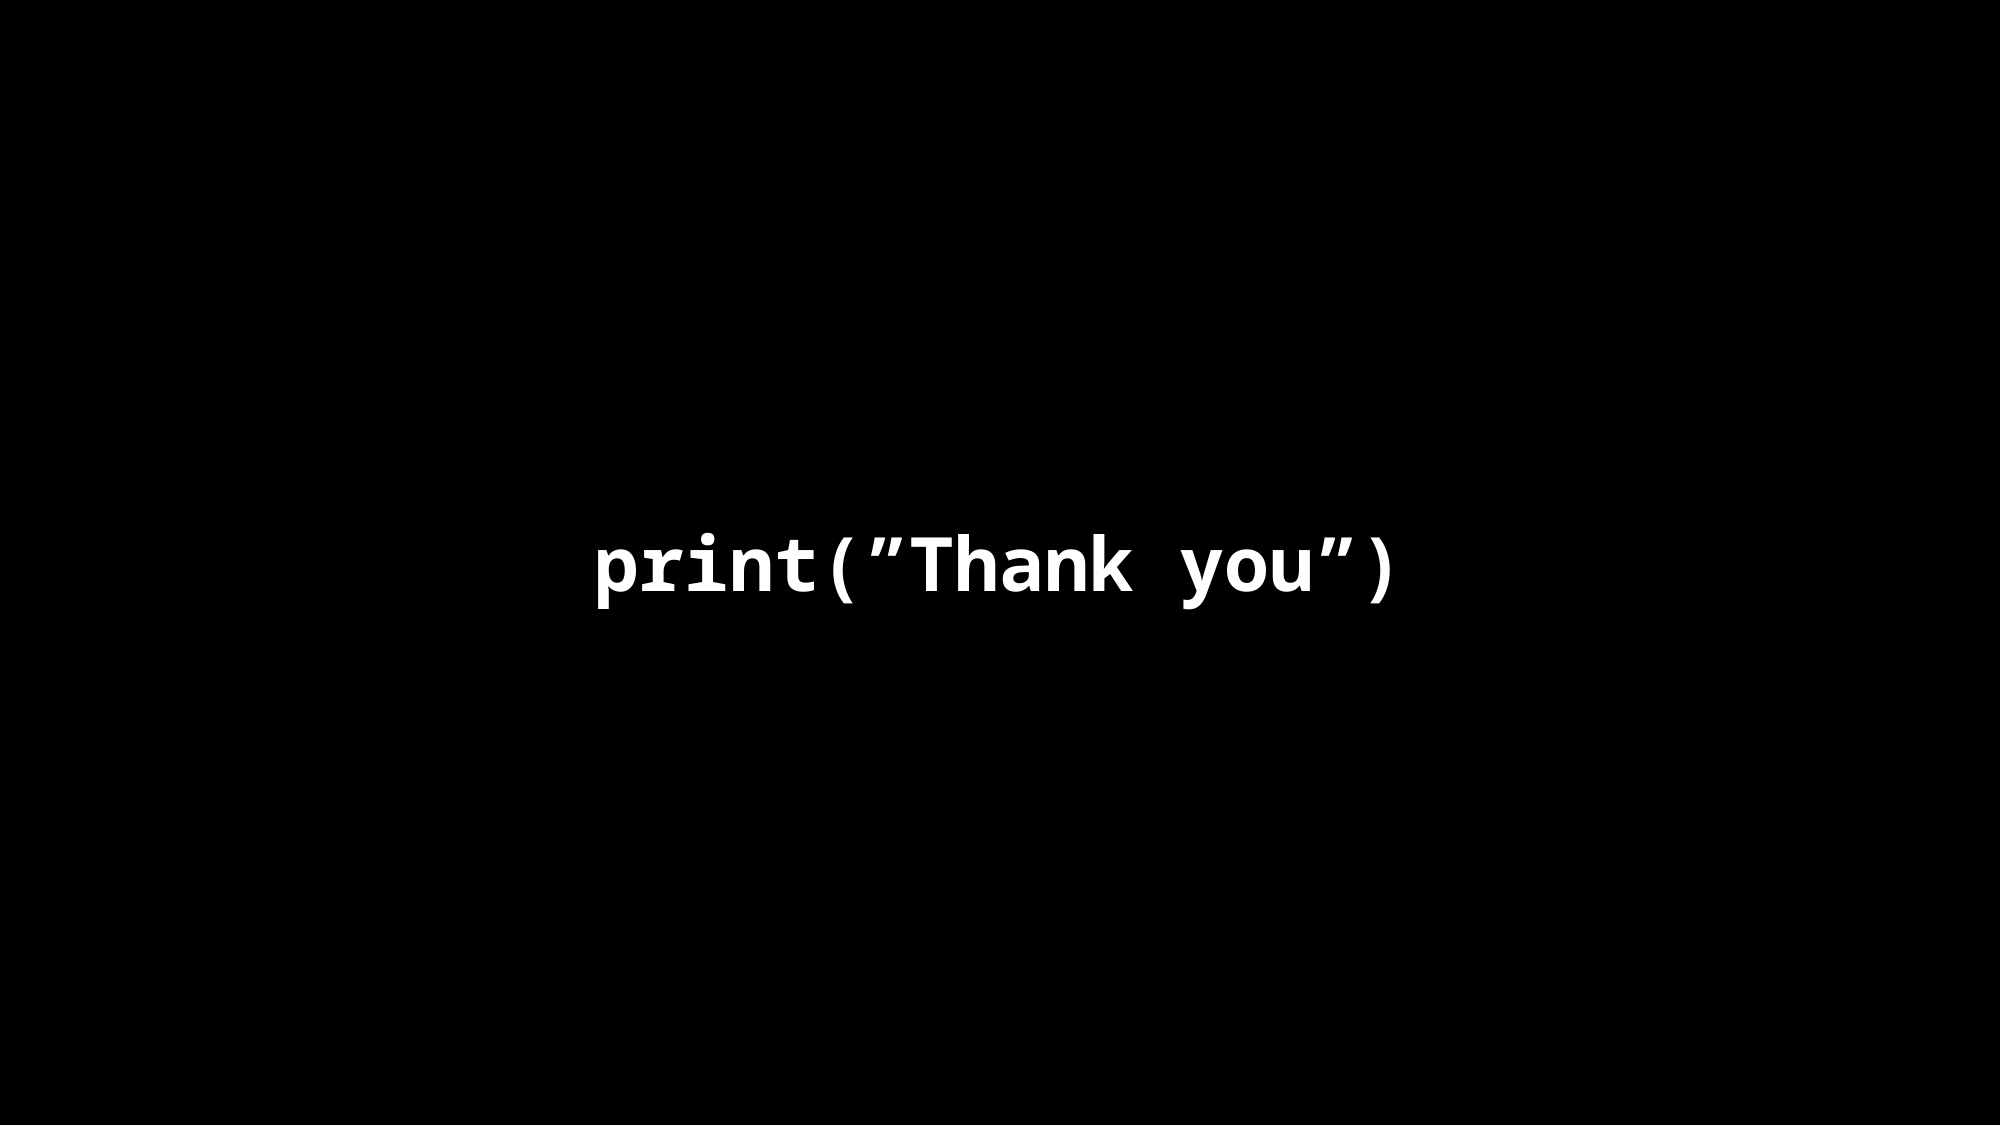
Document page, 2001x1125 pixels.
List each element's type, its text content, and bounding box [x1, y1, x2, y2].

text_box print(”Thank you”) [580, 509, 1420, 615]
